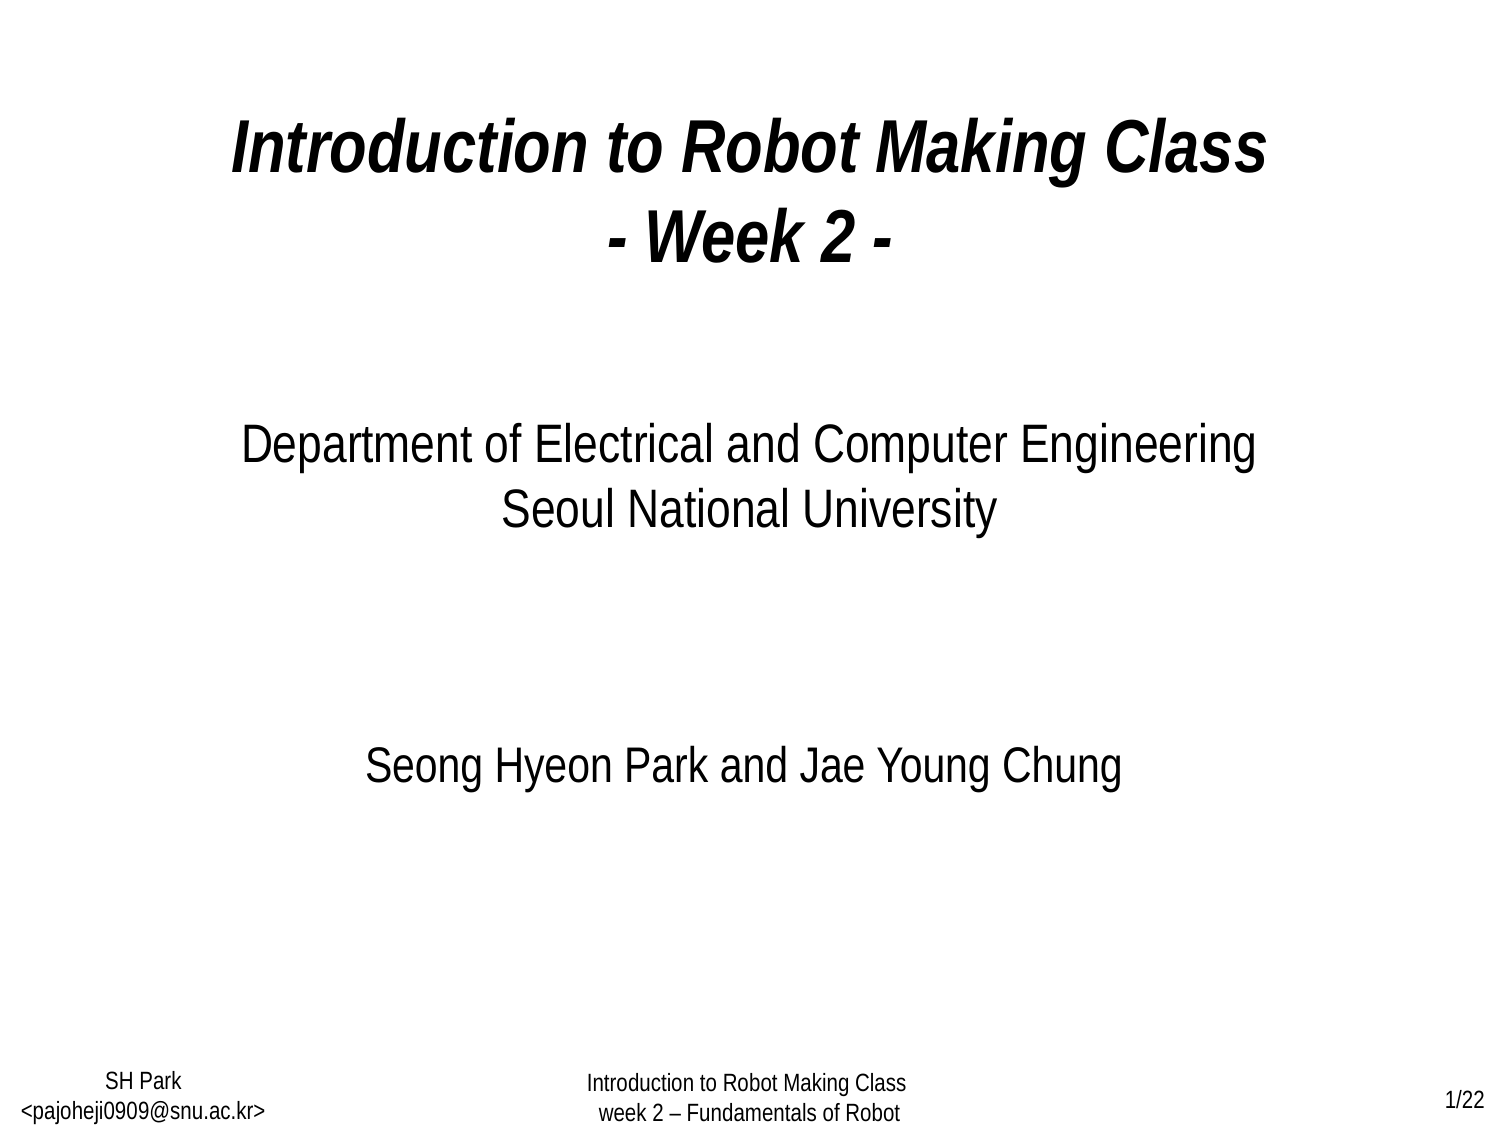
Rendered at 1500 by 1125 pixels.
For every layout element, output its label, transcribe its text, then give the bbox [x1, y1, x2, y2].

footer Introduction to Robot Making Class week 2 – Fundamentals of Robot [288, 1058, 1500, 1125]
slide_number SH Park <pajoheji0909@snu.ac.kr> [0, 1057, 288, 1125]
text_box Department of Electrical and Computer Engineering Seoul National University Seong Hyeon Park and Jae Young Chung [0, 335, 1500, 801]
text_box Introduction to Robot Making Class - Week 2 - [0, 0, 1500, 285]
